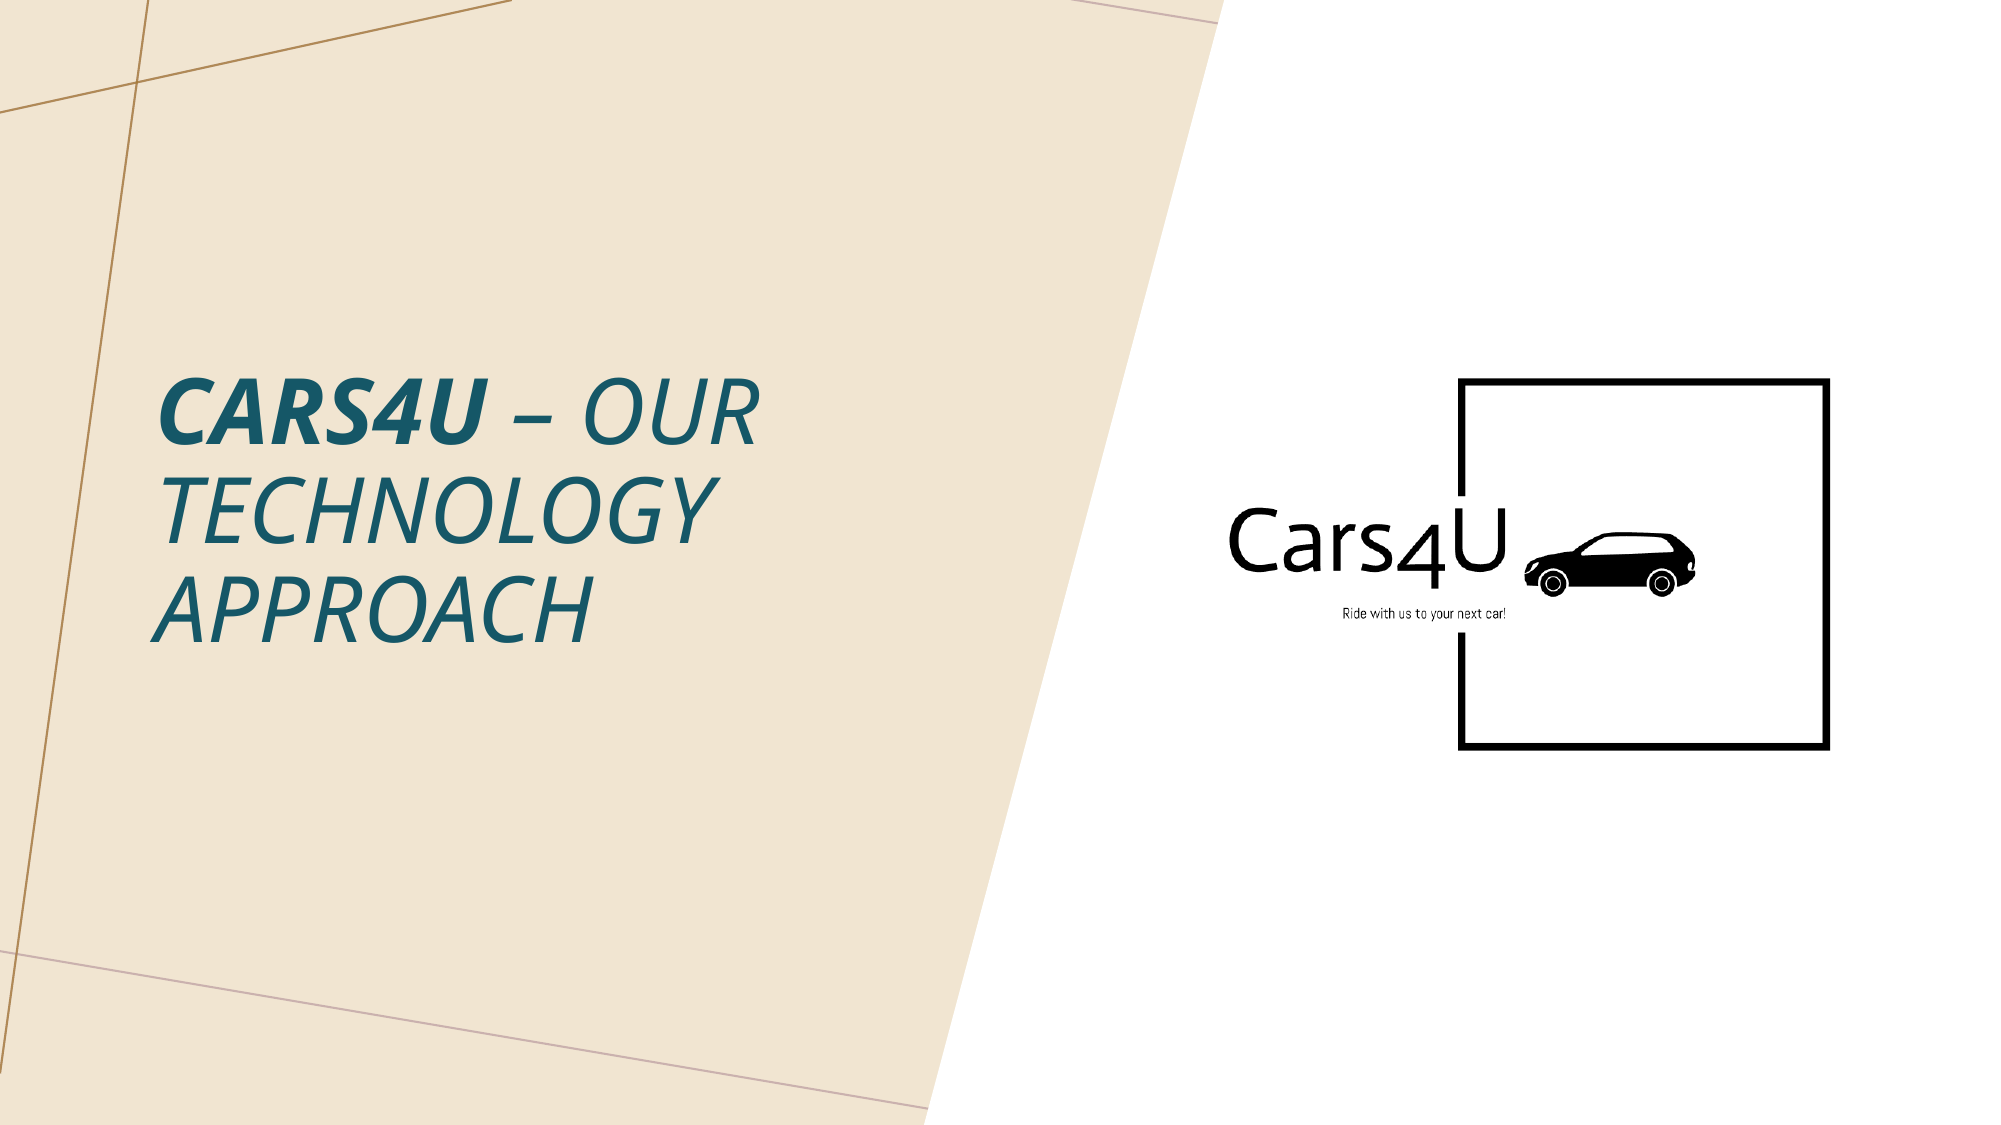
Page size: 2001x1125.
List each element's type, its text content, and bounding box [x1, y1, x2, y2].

picture [922, 0, 2001, 1125]
title Cars4U – Our Technology Approach [140, 79, 922, 671]
